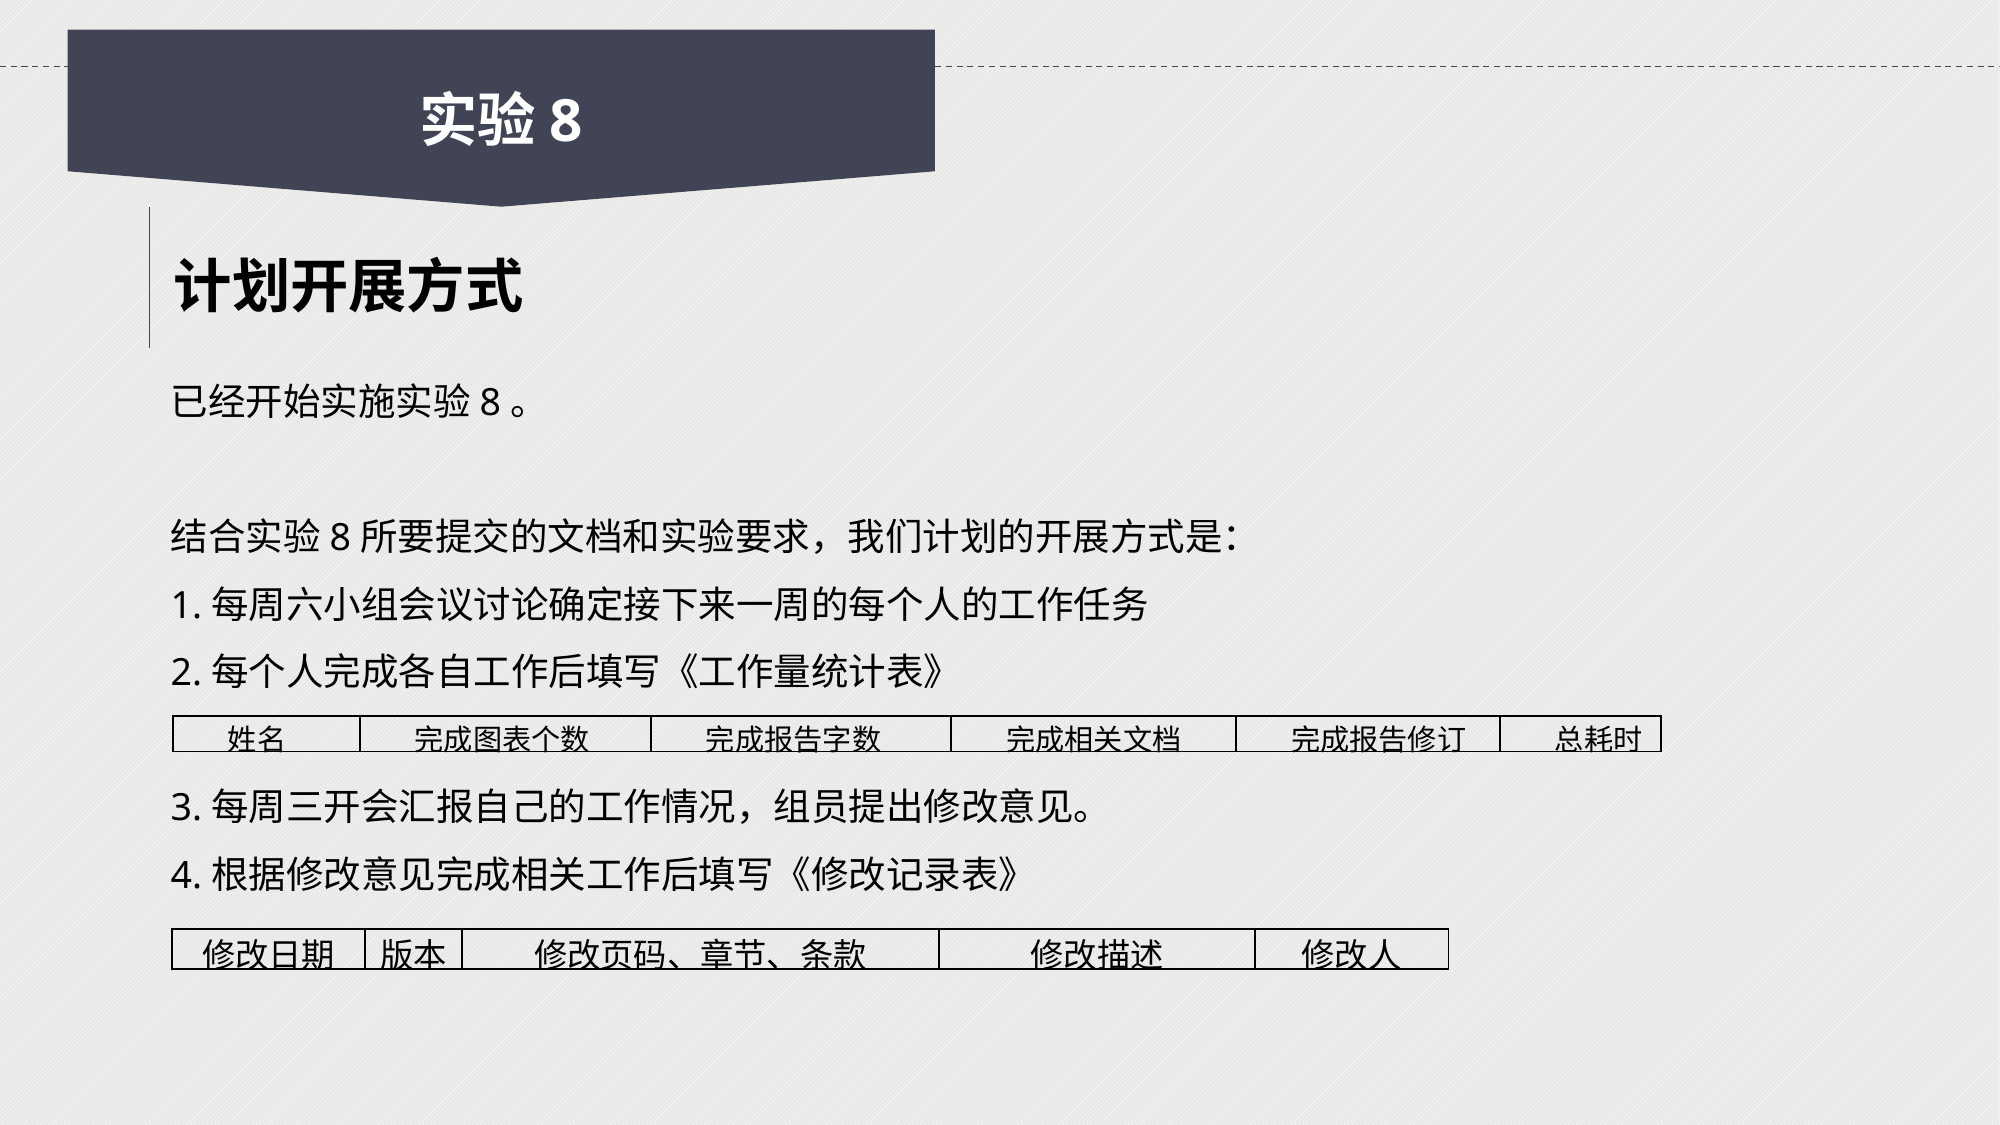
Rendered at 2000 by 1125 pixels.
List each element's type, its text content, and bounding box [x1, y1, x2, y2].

table_header 完成报告修订 [1237, 717, 1499, 751]
table_header 完成相关文档 [952, 717, 1235, 751]
table_header 版本 [366, 930, 461, 968]
table_header 修改日期 [173, 930, 364, 968]
table_header 修改人 [1256, 930, 1448, 968]
table_header 姓名 [174, 717, 359, 751]
table_header 完成图表个数 [361, 717, 650, 751]
table_header 修改页码、章节、条款 [463, 930, 938, 968]
table_header 完成报告字数 [652, 717, 950, 751]
text_box 计划开展方式 [159, 206, 1317, 327]
text_box 已经开始实施实验8。 结合实验8所要提交的文档和实验要求，我们计划的开展方式是： 1.每周六小组会议讨论确定接下来一周的每个人的工作任务 2.每个人完成各自工作后填写《工作量统计表》 3.每周三开会汇报自己的工作情况，组员提出修改意见。 4.根据修改意见完成相关工作后填写《修改记录表》 [155, 348, 1950, 1125]
table_header 总耗时 [1501, 717, 1660, 751]
table_header 修改描述 [940, 930, 1254, 968]
text_box [65, 78, 937, 206]
text_box 实验8 [404, 78, 599, 161]
text_box [65, 27, 937, 65]
